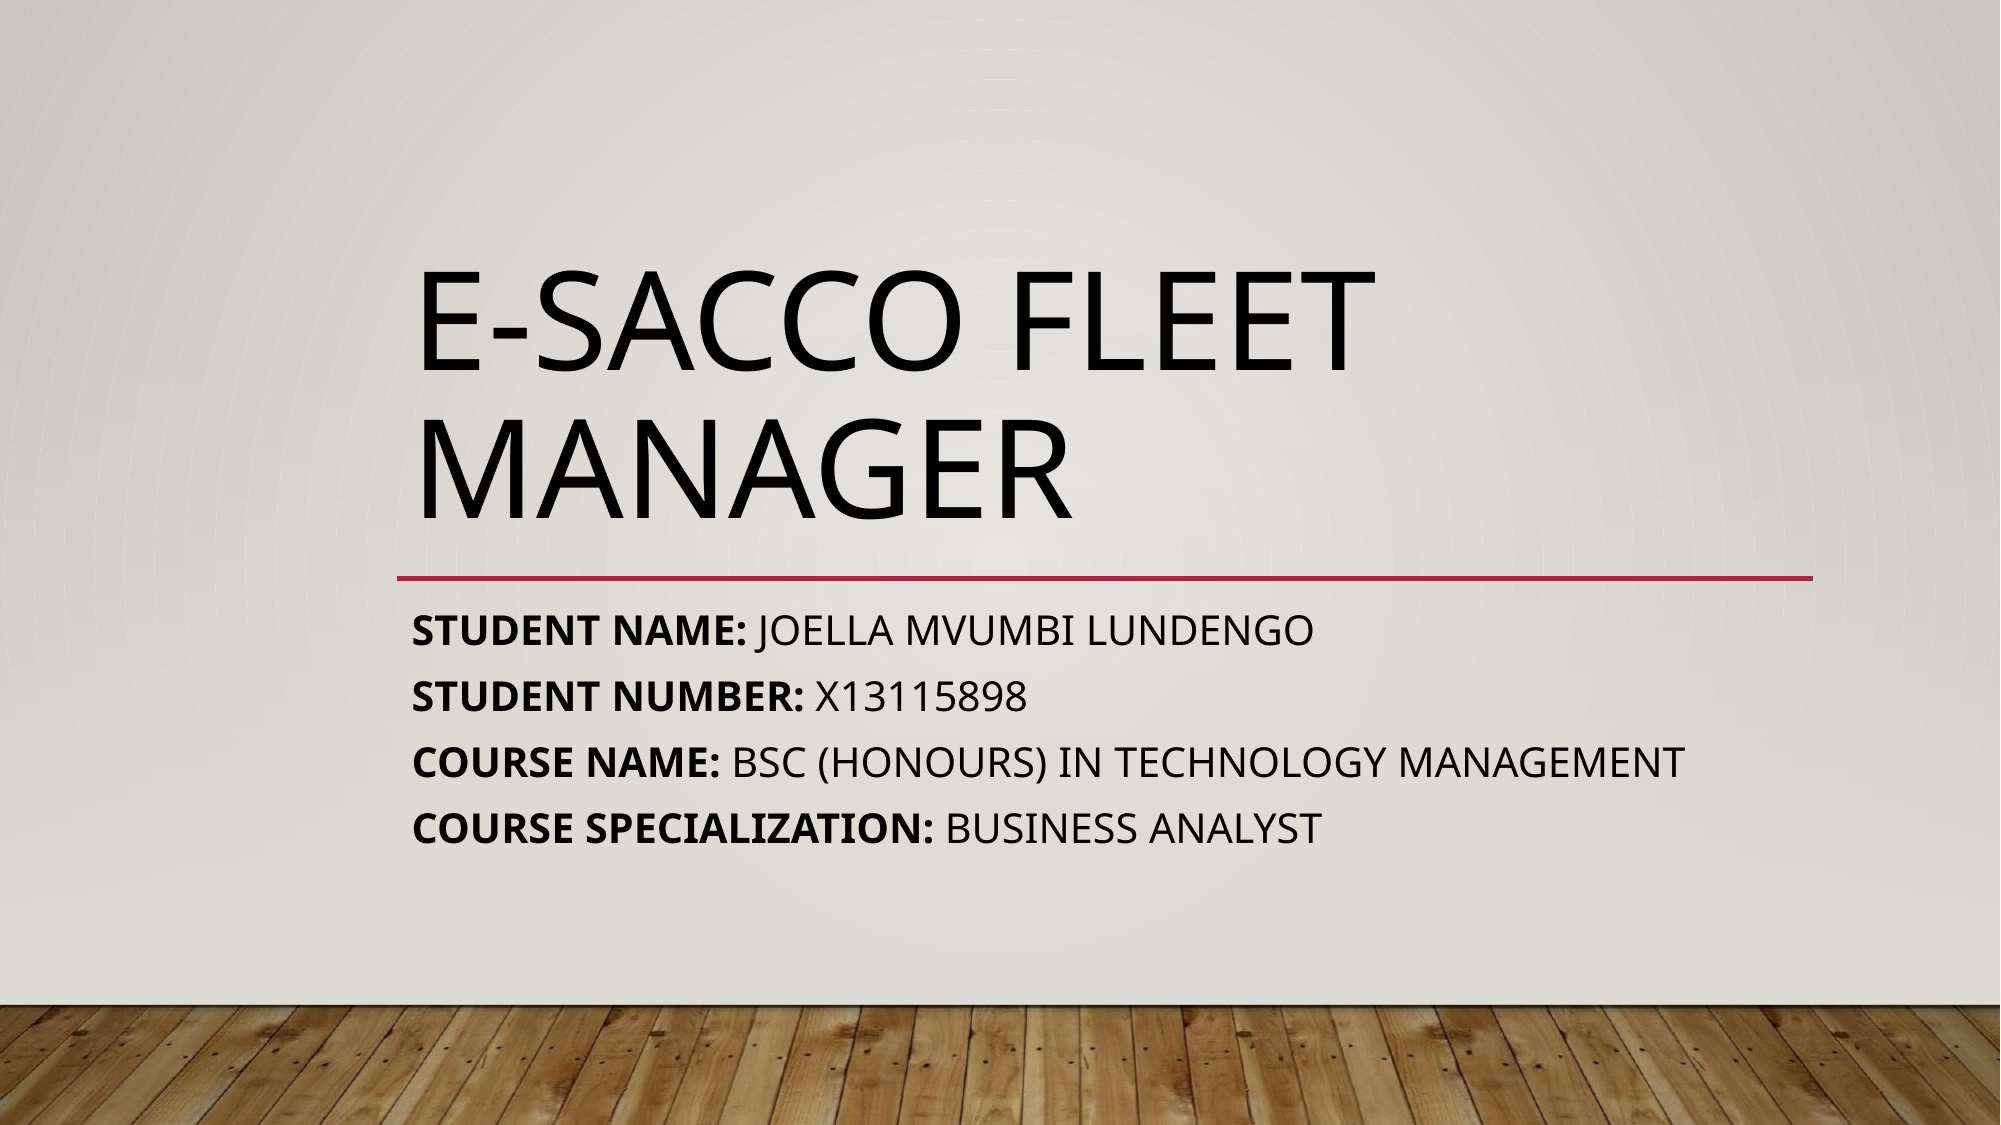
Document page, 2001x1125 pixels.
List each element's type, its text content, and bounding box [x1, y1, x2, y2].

title E-SACCO FLEET MANAGER [396, 131, 1814, 549]
subtitle STUDENT NAME: JOELLA MVUMBI LUNDENGO STUDENT NUMBER: X13115898 COURSE NAME: BSC (HONOURS) IN TECHNOLOGY MANAGEMENT COURSE SPECIALIZATION: BUSINESS ANALYST [396, 579, 1814, 869]
picture [0, 1005, 2000, 1125]
